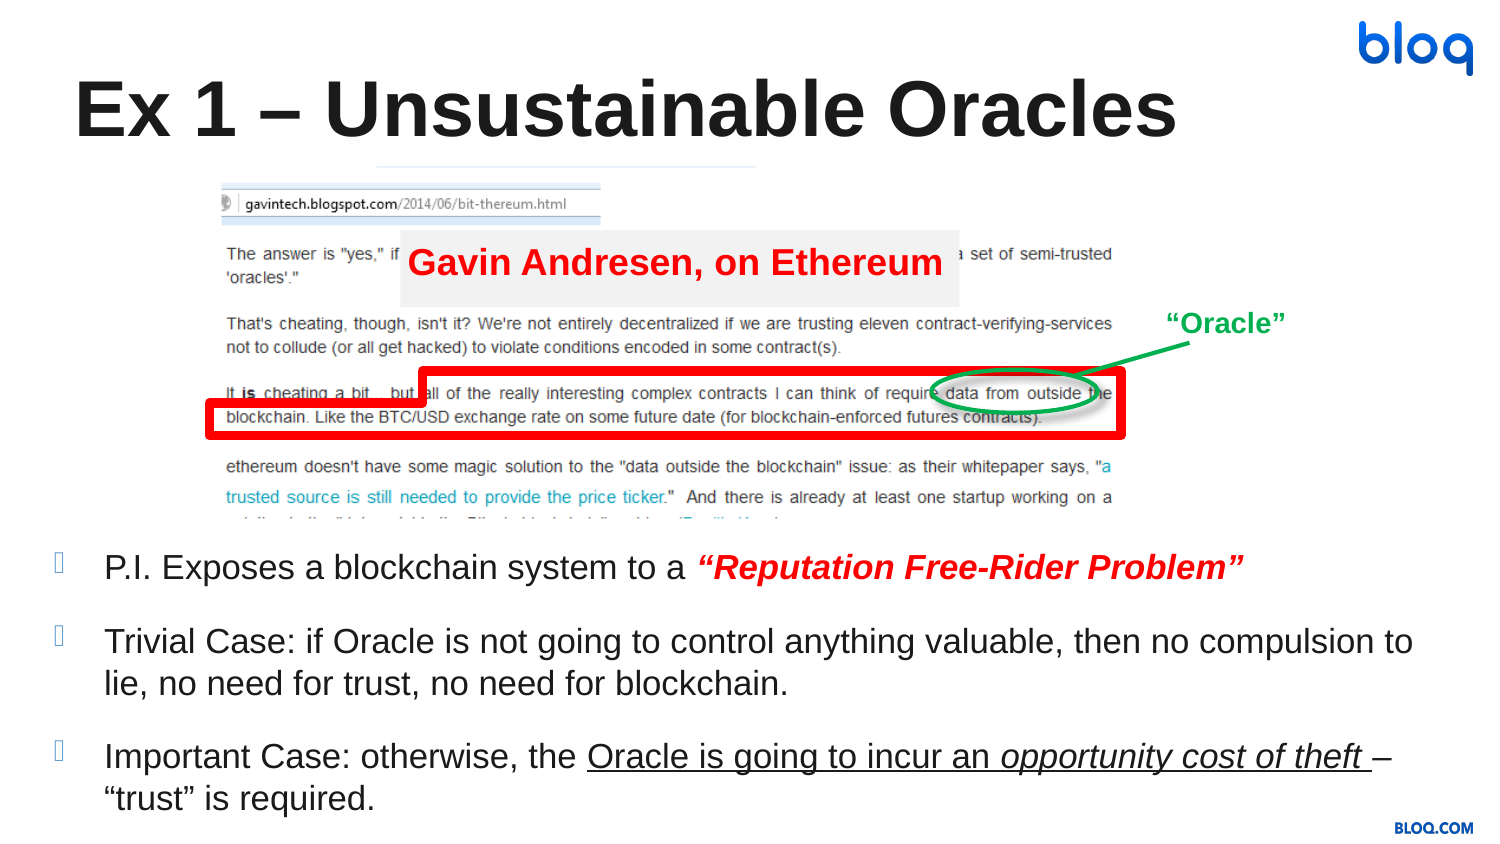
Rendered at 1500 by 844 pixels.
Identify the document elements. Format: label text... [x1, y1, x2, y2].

text_box “Oracle” [1158, 296, 1295, 347]
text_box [1073, 342, 1190, 377]
list P.I. Exposes a blockchain system to a “Reputation Free-Rider Problem” Trivial Case: if Oracle is not going to control anything valuable, then no compulsion to lie, no need for trust, no need for blockchain. Important Case: otherwise, the Oracle is going to incur an opportunity cost of theft – “trust” is required. [45, 537, 1466, 828]
picture [1395, 822, 1473, 834]
picture [1359, 21, 1473, 77]
title Ex 1 – Unsustainable Oracles [66, 0, 1418, 160]
picture [211, 150, 1124, 535]
